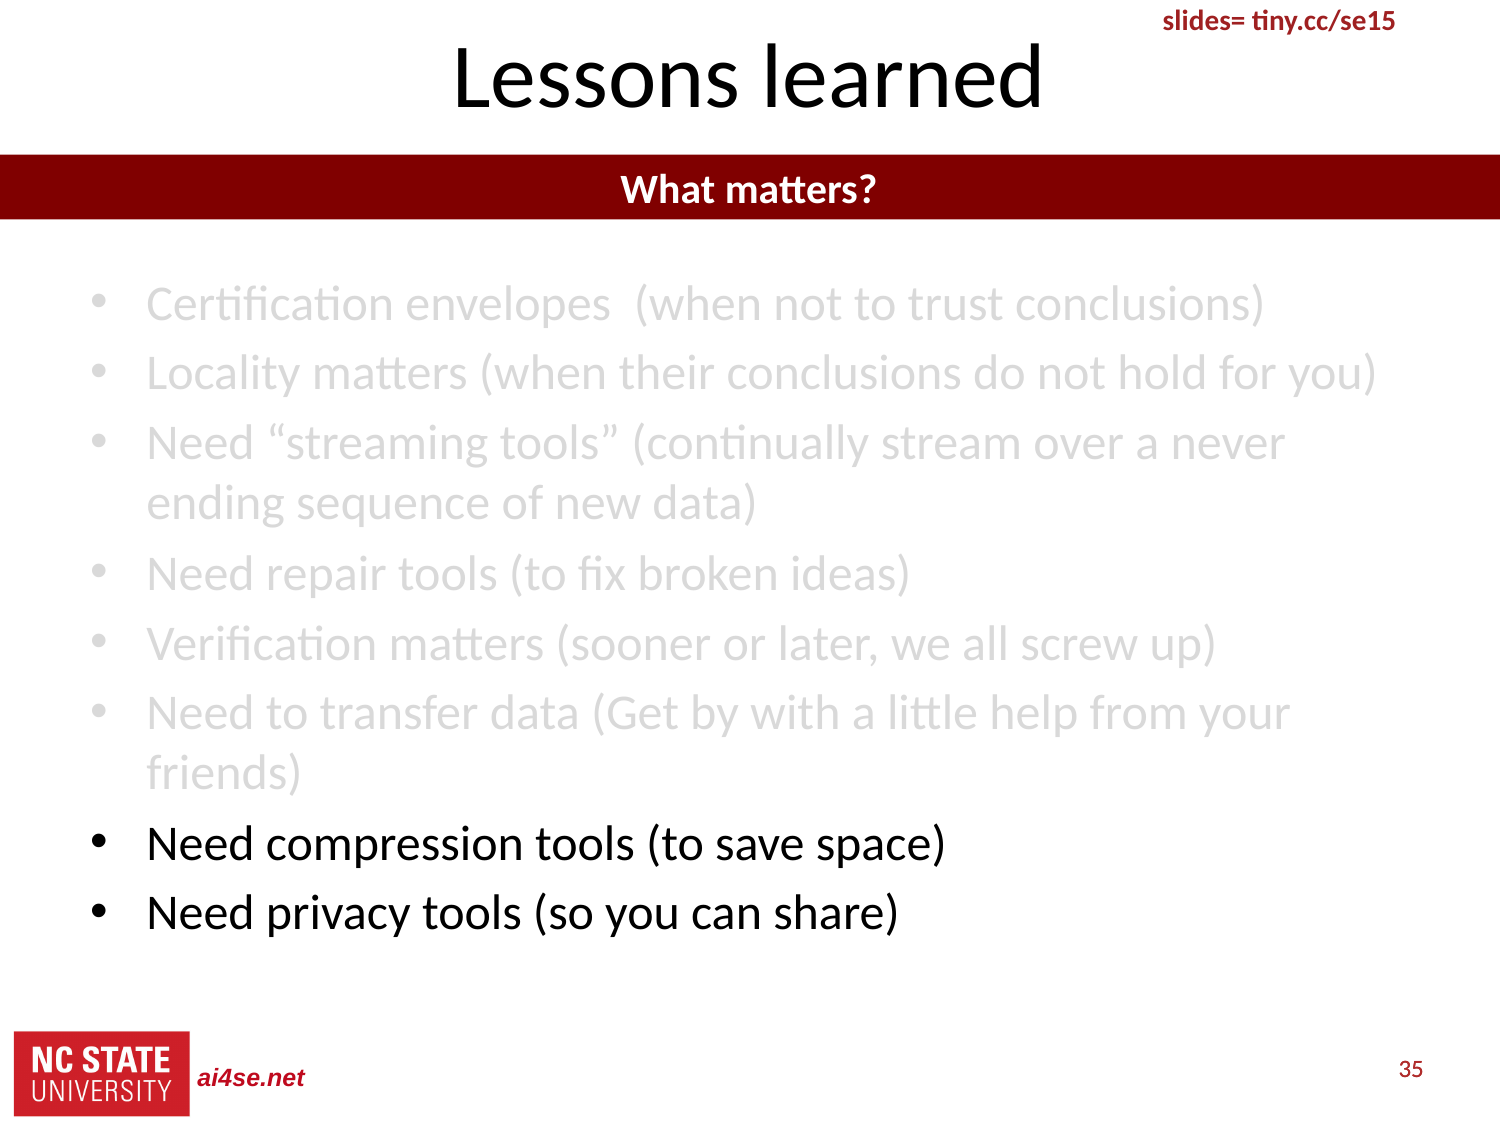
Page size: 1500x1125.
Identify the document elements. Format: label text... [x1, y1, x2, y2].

picture [13, 1030, 191, 1118]
list Certification envelopes (when not to trust conclusions) Locality matters (when their conclusions do not hold for you) Need “streaming tools” (continually stream over a never ending sequence of new data) Need repair tools (to fix broken ideas) Verification matters (sooner or later, we all screw up) Need to transfer data (Get by with a little help from your friends) Need compression tools (to save space) Need privacy tools (so you can share) [75, 262, 1425, 1005]
text_box What matters? [0, 154, 1500, 220]
title Lessons learned [75, 0, 1425, 154]
